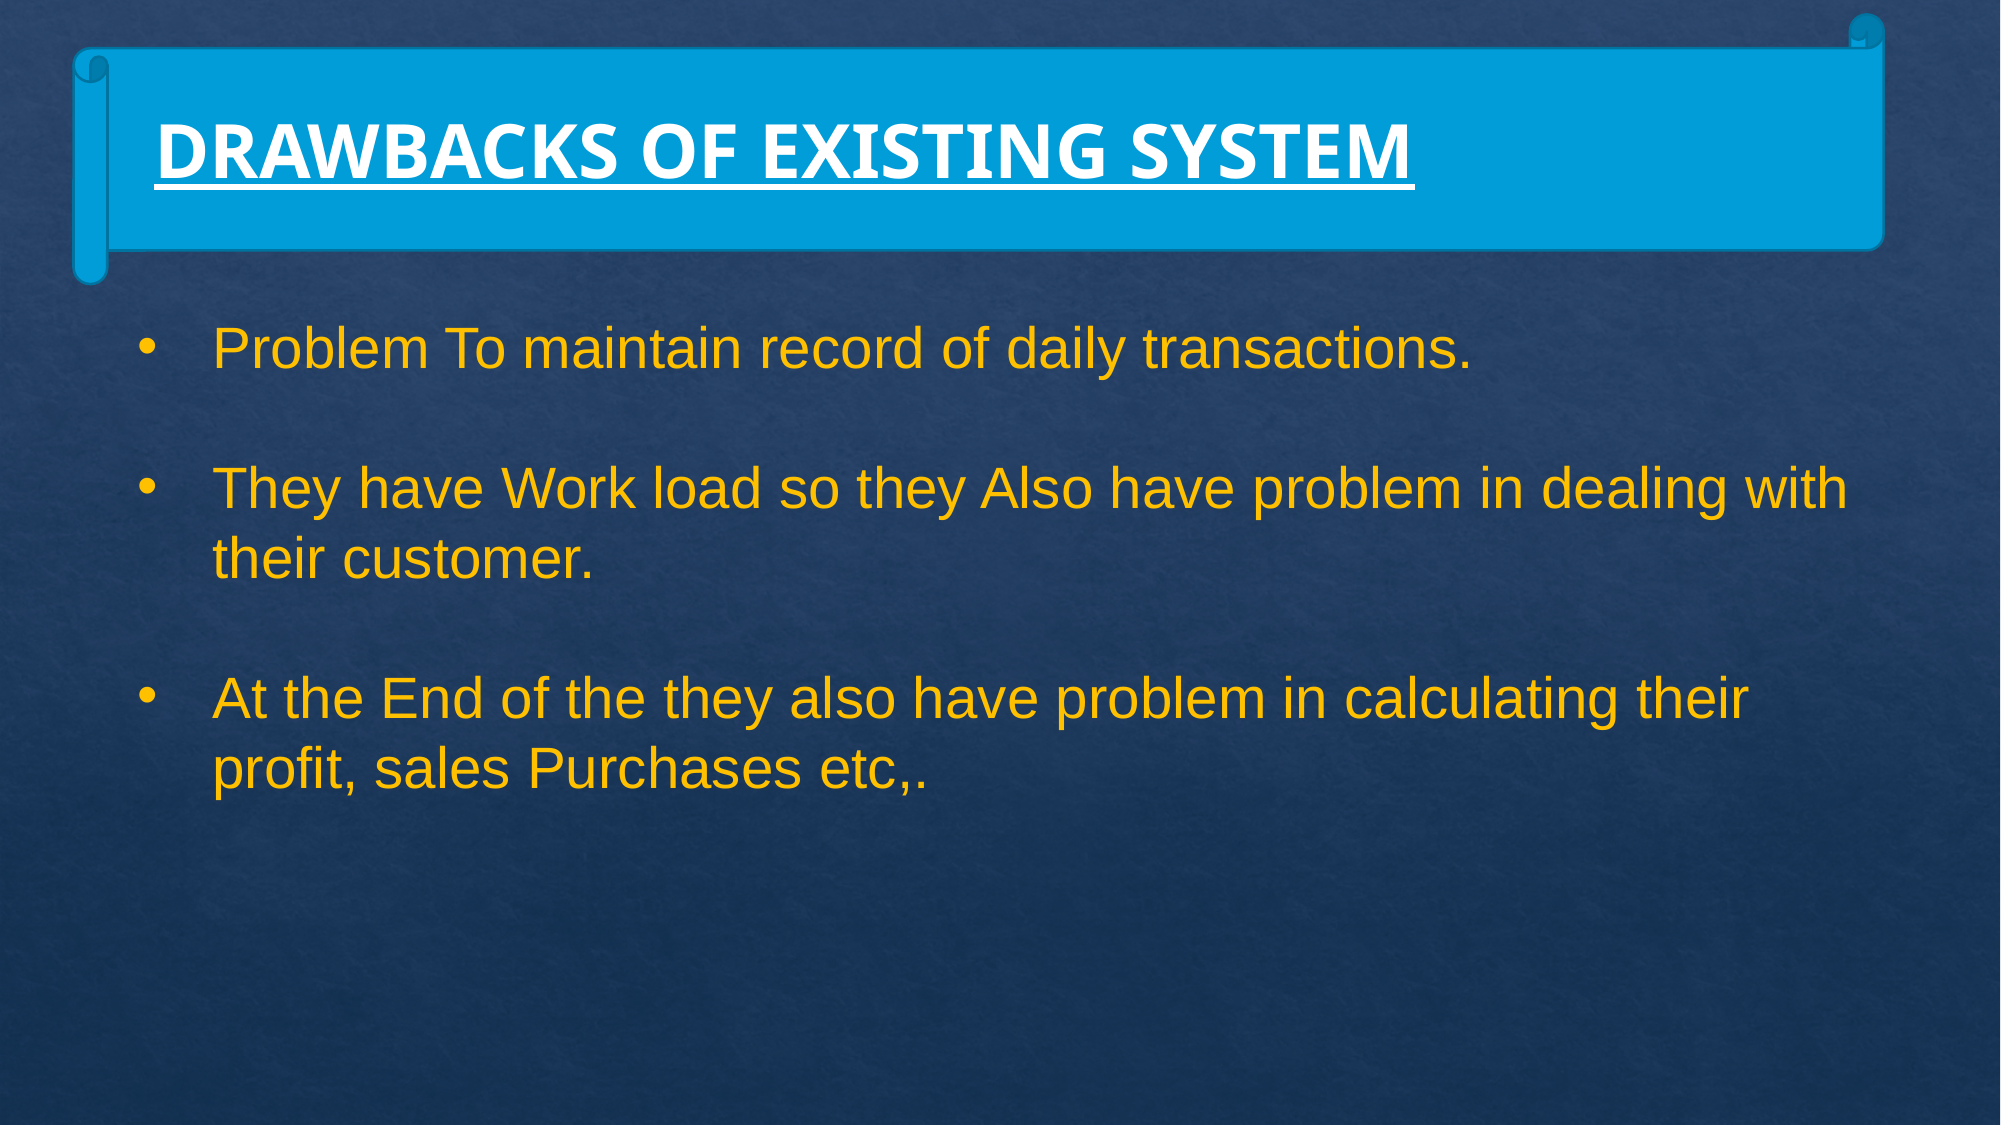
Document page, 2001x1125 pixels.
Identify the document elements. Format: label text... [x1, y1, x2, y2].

text_box Problem To maintain record of daily transactions. They have Work load so they Also have problem in dealing with their customer. At the End of the they also have problem in calculating their profit, sales Purchases etc,. [122, 302, 1868, 808]
text_box [72, 13, 1885, 286]
text_box DRAWBACKS OF EXISTING SYSTEM [139, 96, 1566, 201]
